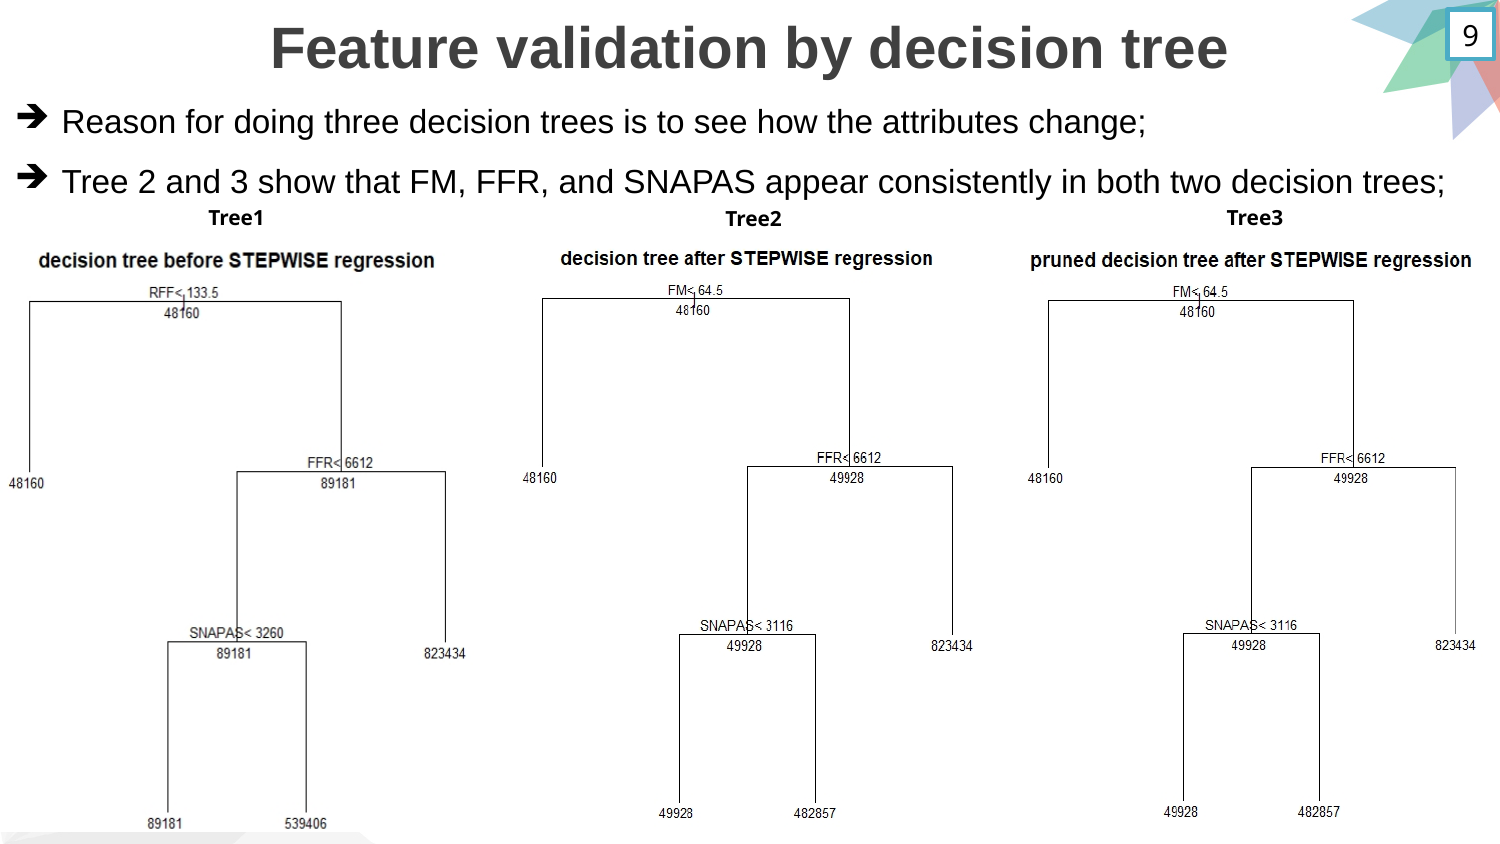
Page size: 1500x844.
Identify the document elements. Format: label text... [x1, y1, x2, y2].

picture [0, 208, 1500, 844]
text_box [0, 197, 1483, 832]
text_box 9 [1445, 7, 1496, 61]
text_box Reason for doing three decision trees is to see how the attributes change; Tree 2 and 3 show that FM, FFR, and SNAPAS appear consistently in both two decision trees; [0, 73, 1500, 208]
text_box Feature validation by decision tree [0, 0, 1500, 73]
